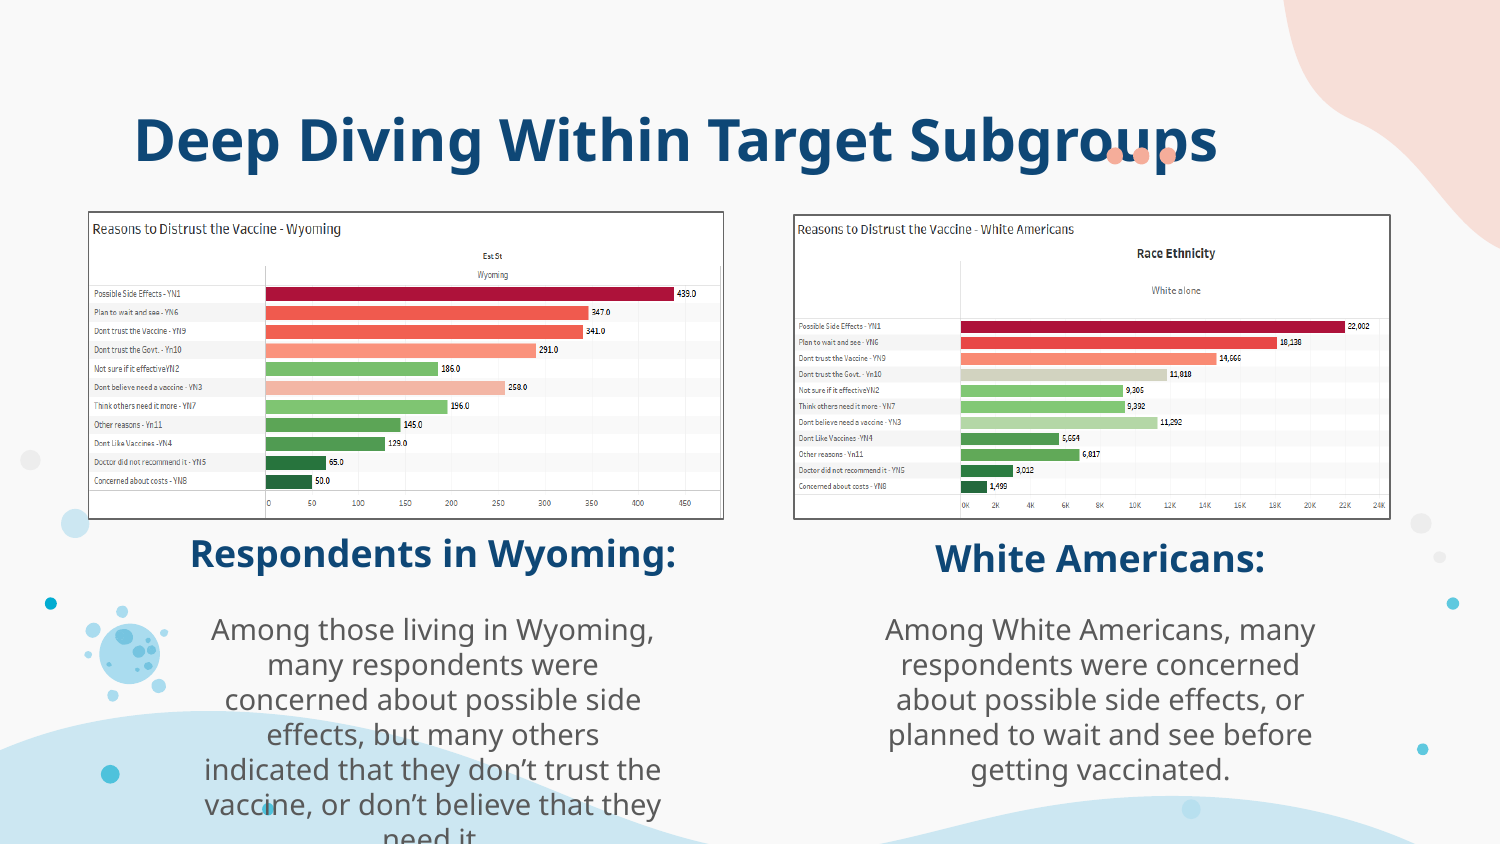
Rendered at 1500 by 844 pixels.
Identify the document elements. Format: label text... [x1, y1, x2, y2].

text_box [1104, 144, 1179, 168]
picture [794, 215, 1390, 519]
picture [89, 212, 724, 519]
title White Americans: [803, 537, 1398, 578]
subtitle Among those living in Wyoming, many respondents were concerned about possible side effects, but many others indicated that they don’t trust the vaccine, or don’t believe that they need it. [186, 596, 680, 803]
title Deep Diving Within Target Subgroups [118, 88, 1382, 167]
title Respondents in Wyoming: [143, 532, 723, 573]
subtitle Among White Americans, many respondents were concerned about possible side effects, or planned to wait and see before getting vaccinated. [853, 596, 1348, 712]
